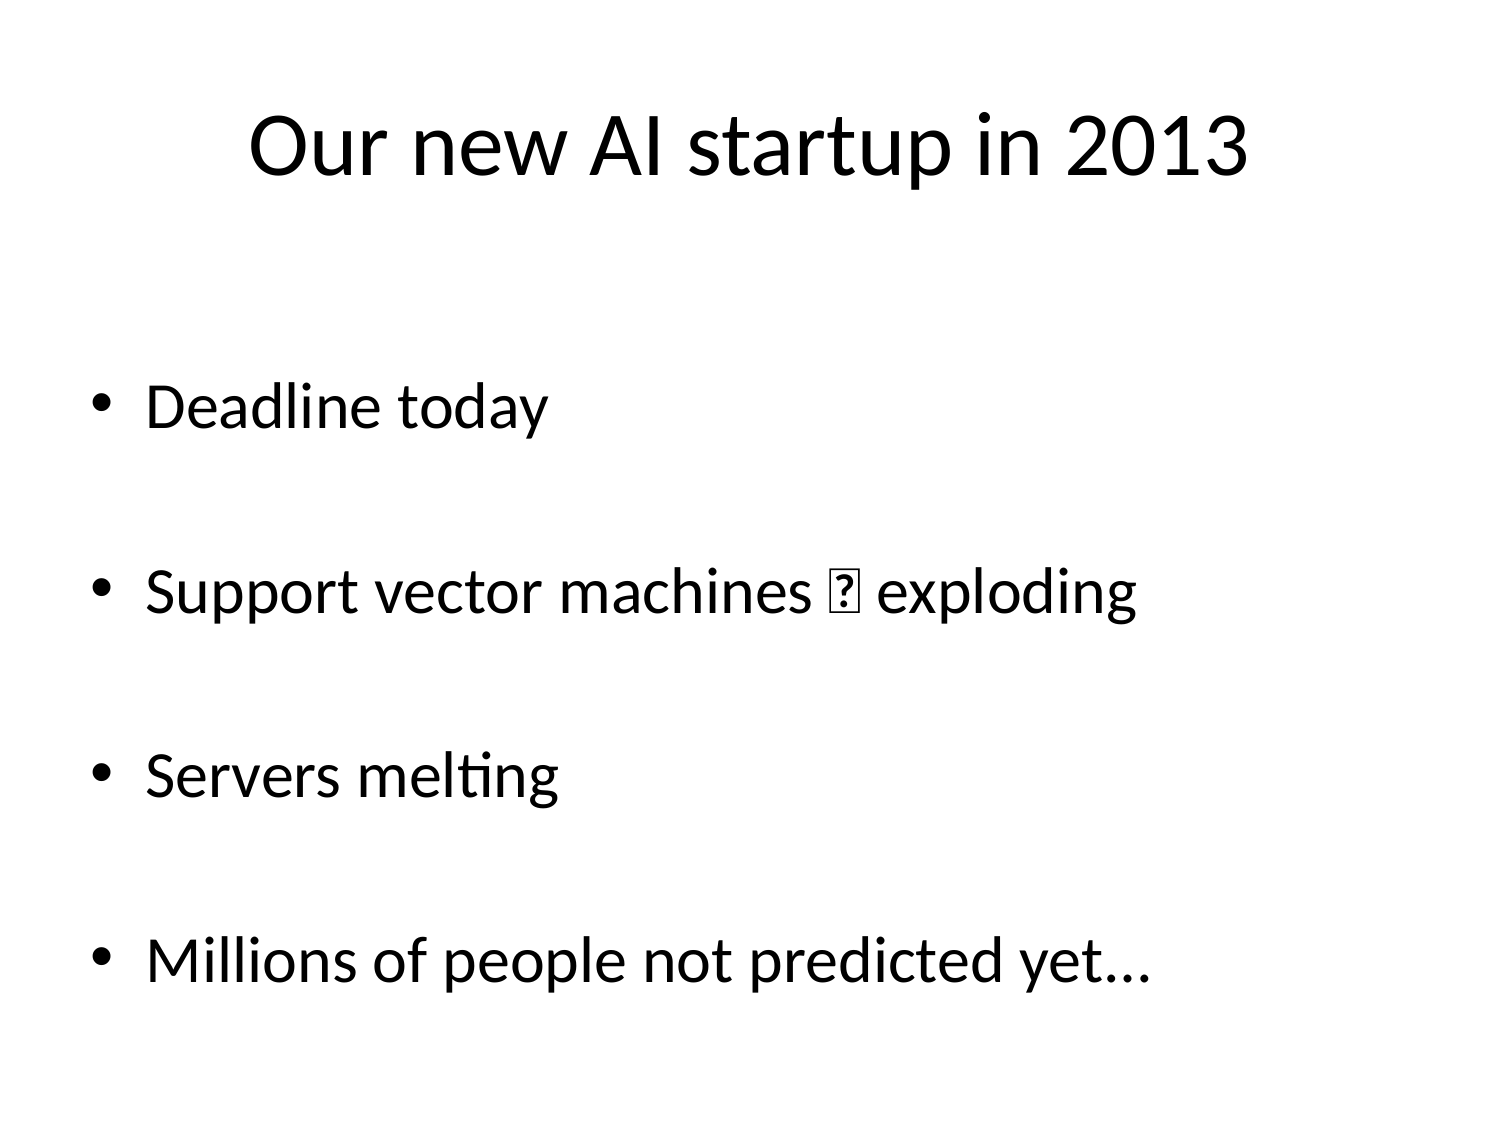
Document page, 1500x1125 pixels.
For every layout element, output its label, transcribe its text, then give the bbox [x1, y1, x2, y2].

list Deadline today Support vector machines 💥 exploding Servers melting Millions of people not predicted yet… [75, 262, 1425, 1005]
title Our new AI startup in 2013 [75, 45, 1425, 233]
